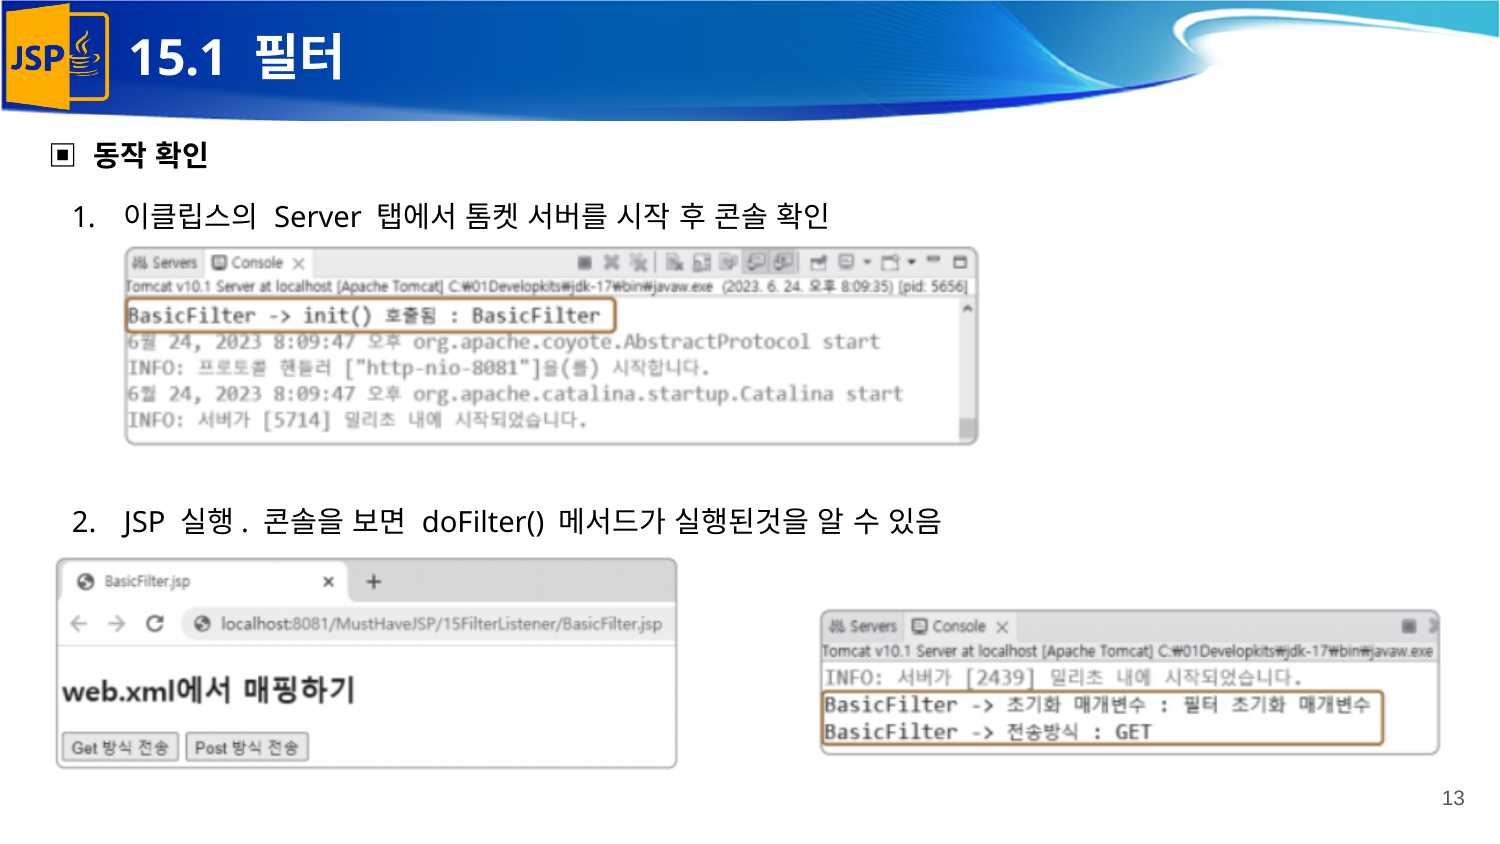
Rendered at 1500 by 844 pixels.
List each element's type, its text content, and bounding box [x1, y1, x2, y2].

picture [0, 0, 1500, 121]
text_box ▣ 동작 확인 이클립스의 Server 탭에서 톰켓 서버를 시작 후 콘솔 확인 JSP 실행. 콘솔을 보면 doFilter() 메서드가 실행된것을 알 수 있음 [33, 117, 1432, 398]
picture [47, 552, 687, 777]
slide_number ‹#› [1389, 764, 1480, 830]
title 15.1 필터 [113, 10, 1500, 105]
picture [809, 599, 1461, 766]
picture [113, 242, 994, 456]
